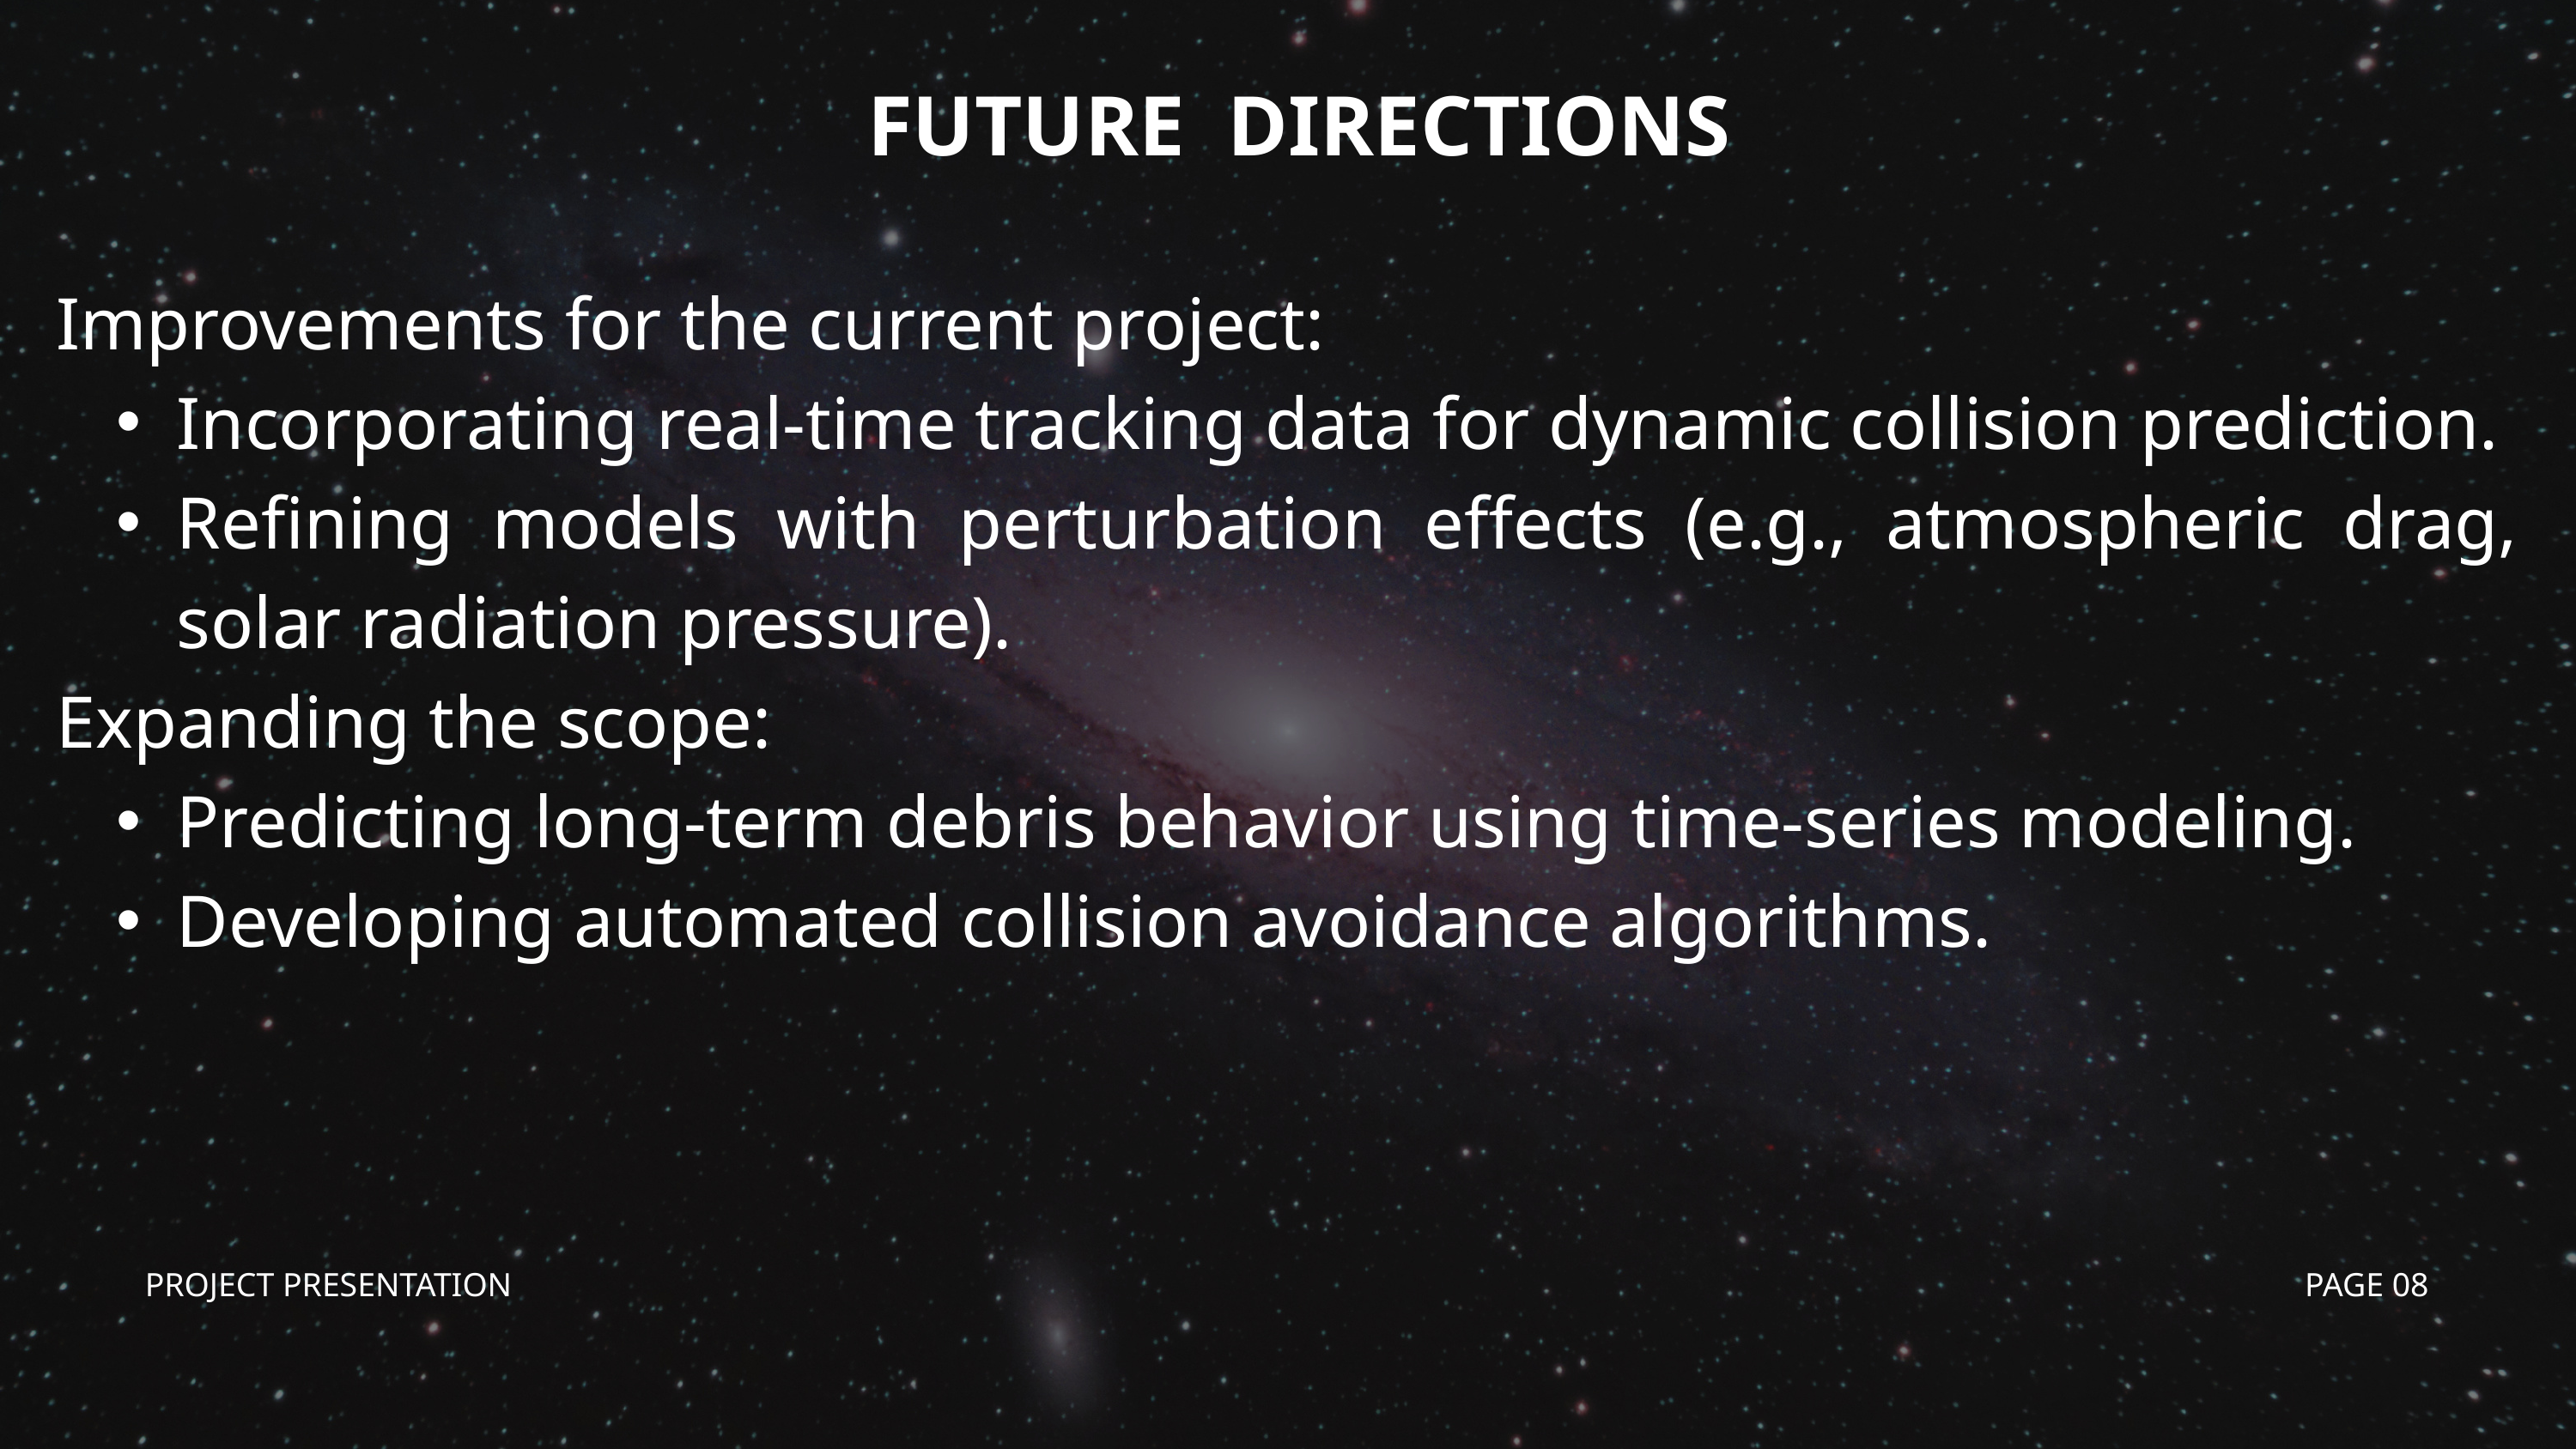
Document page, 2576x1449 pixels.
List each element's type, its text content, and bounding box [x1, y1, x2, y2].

text_box Improvements for the current project: Incorporating real-time tracking data for dynamic collision prediction. Refining models with perturbation effects (e.g., atmospheric drag, solar radiation pressure). Expanding the scope: Predicting long-term debris behavior using time-series modeling. Developing automated collision avoidance algorithms. [55, 264, 2521, 1062]
text_box [0, 0, 2576, 1449]
text_box PAGE 08 [2245, 1258, 2429, 1303]
text_box FUTURE DIRECTIONS [166, 88, 2432, 173]
text_box PROJECT PRESENTATION [144, 1258, 605, 1303]
